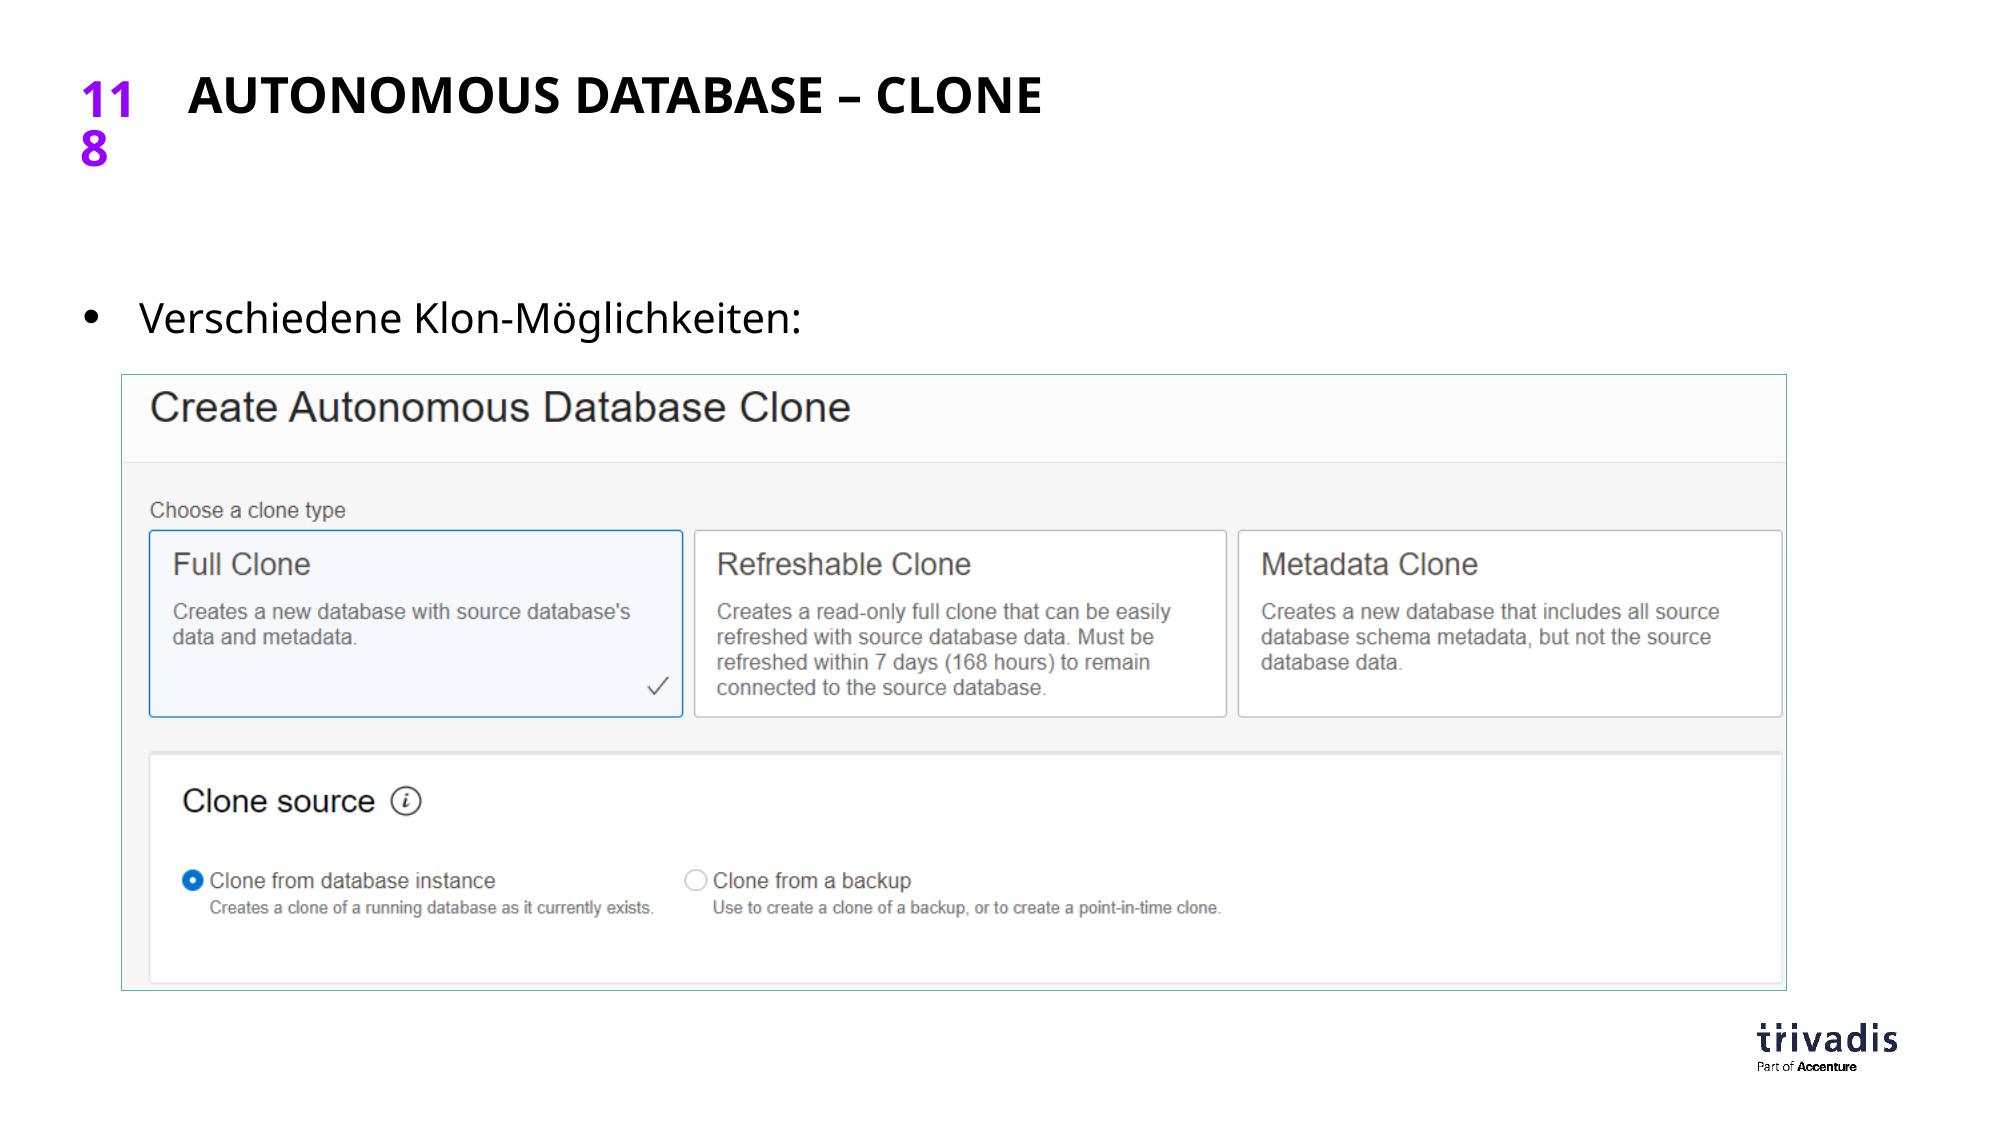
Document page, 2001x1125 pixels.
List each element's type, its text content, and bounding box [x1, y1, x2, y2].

picture [1757, 1062, 1897, 1071]
title Autonomous Database – CLONE [170, 63, 1933, 136]
picture [120, 373, 1787, 992]
list Verschiedene Klon-Möglichkeiten: [65, 284, 1933, 1062]
